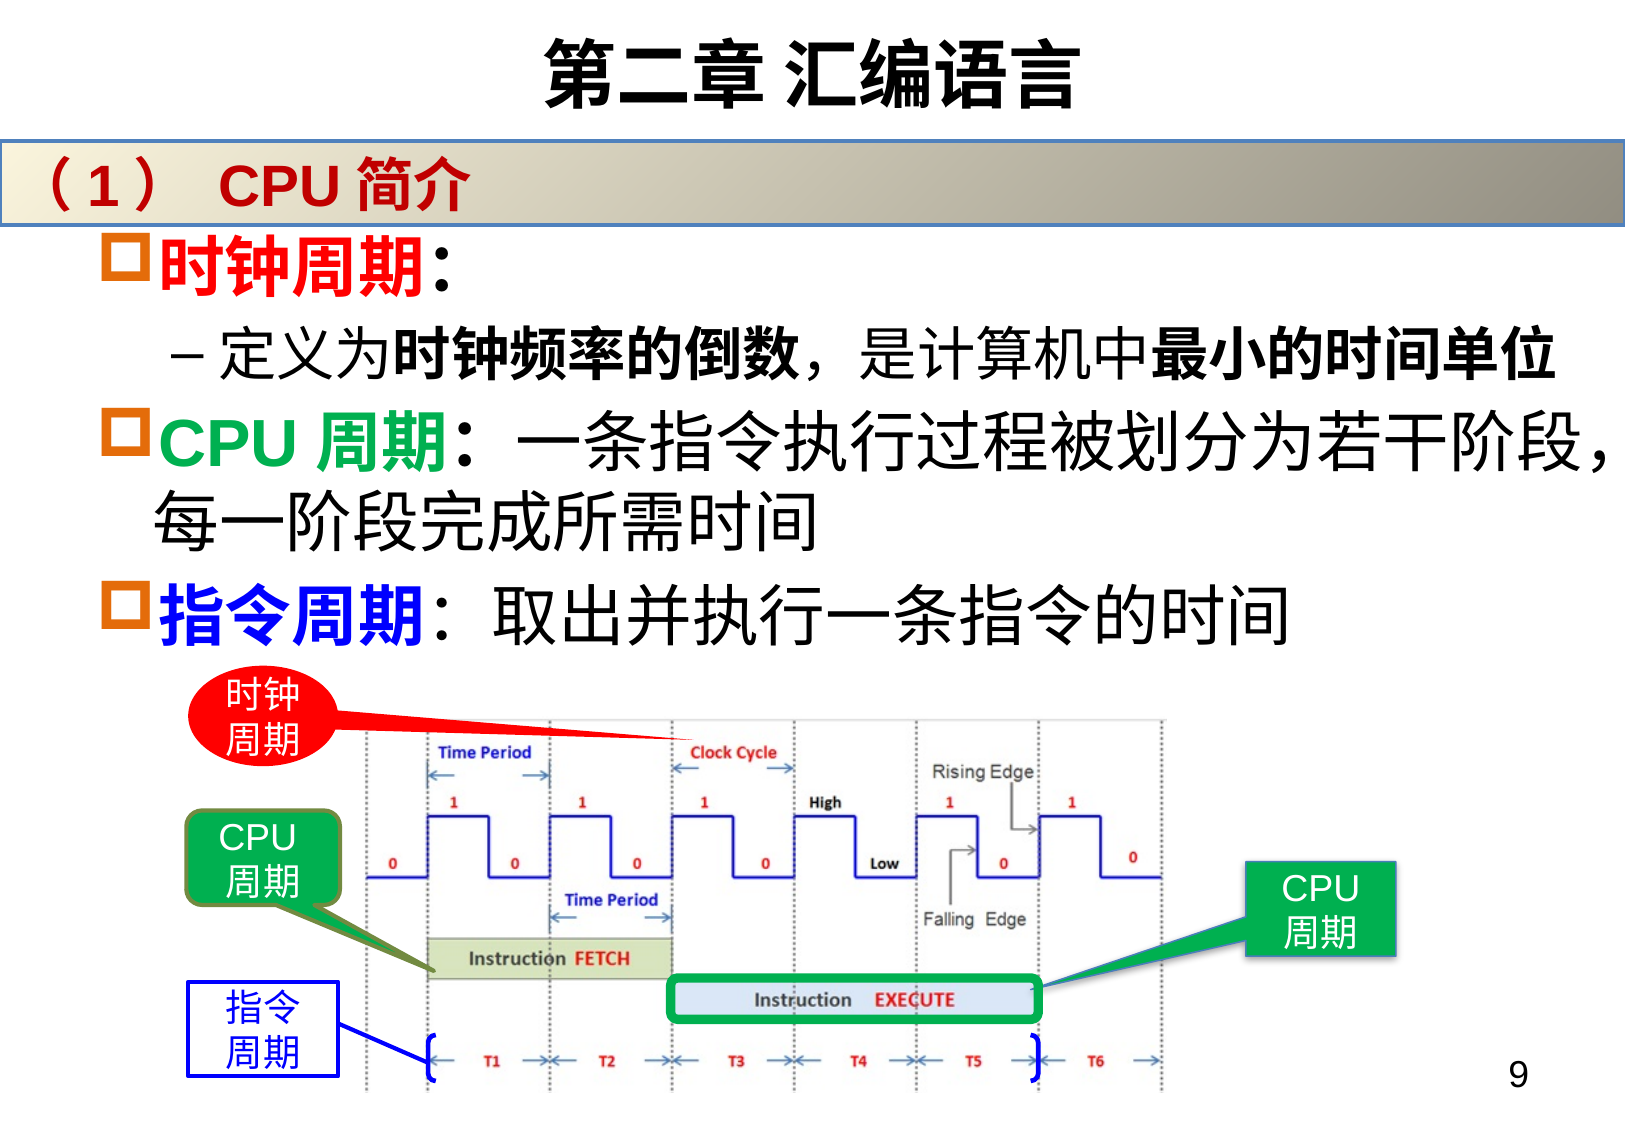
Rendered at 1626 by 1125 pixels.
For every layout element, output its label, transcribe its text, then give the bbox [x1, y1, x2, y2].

title 第二章 汇编语言 [81, 19, 1544, 126]
text_box （1） CPU简介 [0, 139, 1625, 227]
slide_number 9 [1164, 1042, 1544, 1103]
text_box 时钟周期 [188, 665, 381, 767]
text_box CPU 周期 [184, 808, 358, 942]
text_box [187, 981, 1039, 1082]
list 时钟周期： 定义为时钟频率的倒数，是计算机中最小的时间单位 CPU周期：一条指令执行过程被划分为若干阶段，每一阶段完成所需时间 指令周期：取出并执行一条指令的时间 [81, 227, 1625, 986]
picture [363, 715, 1168, 1094]
text_box CPU 周期 [1173, 860, 1397, 958]
